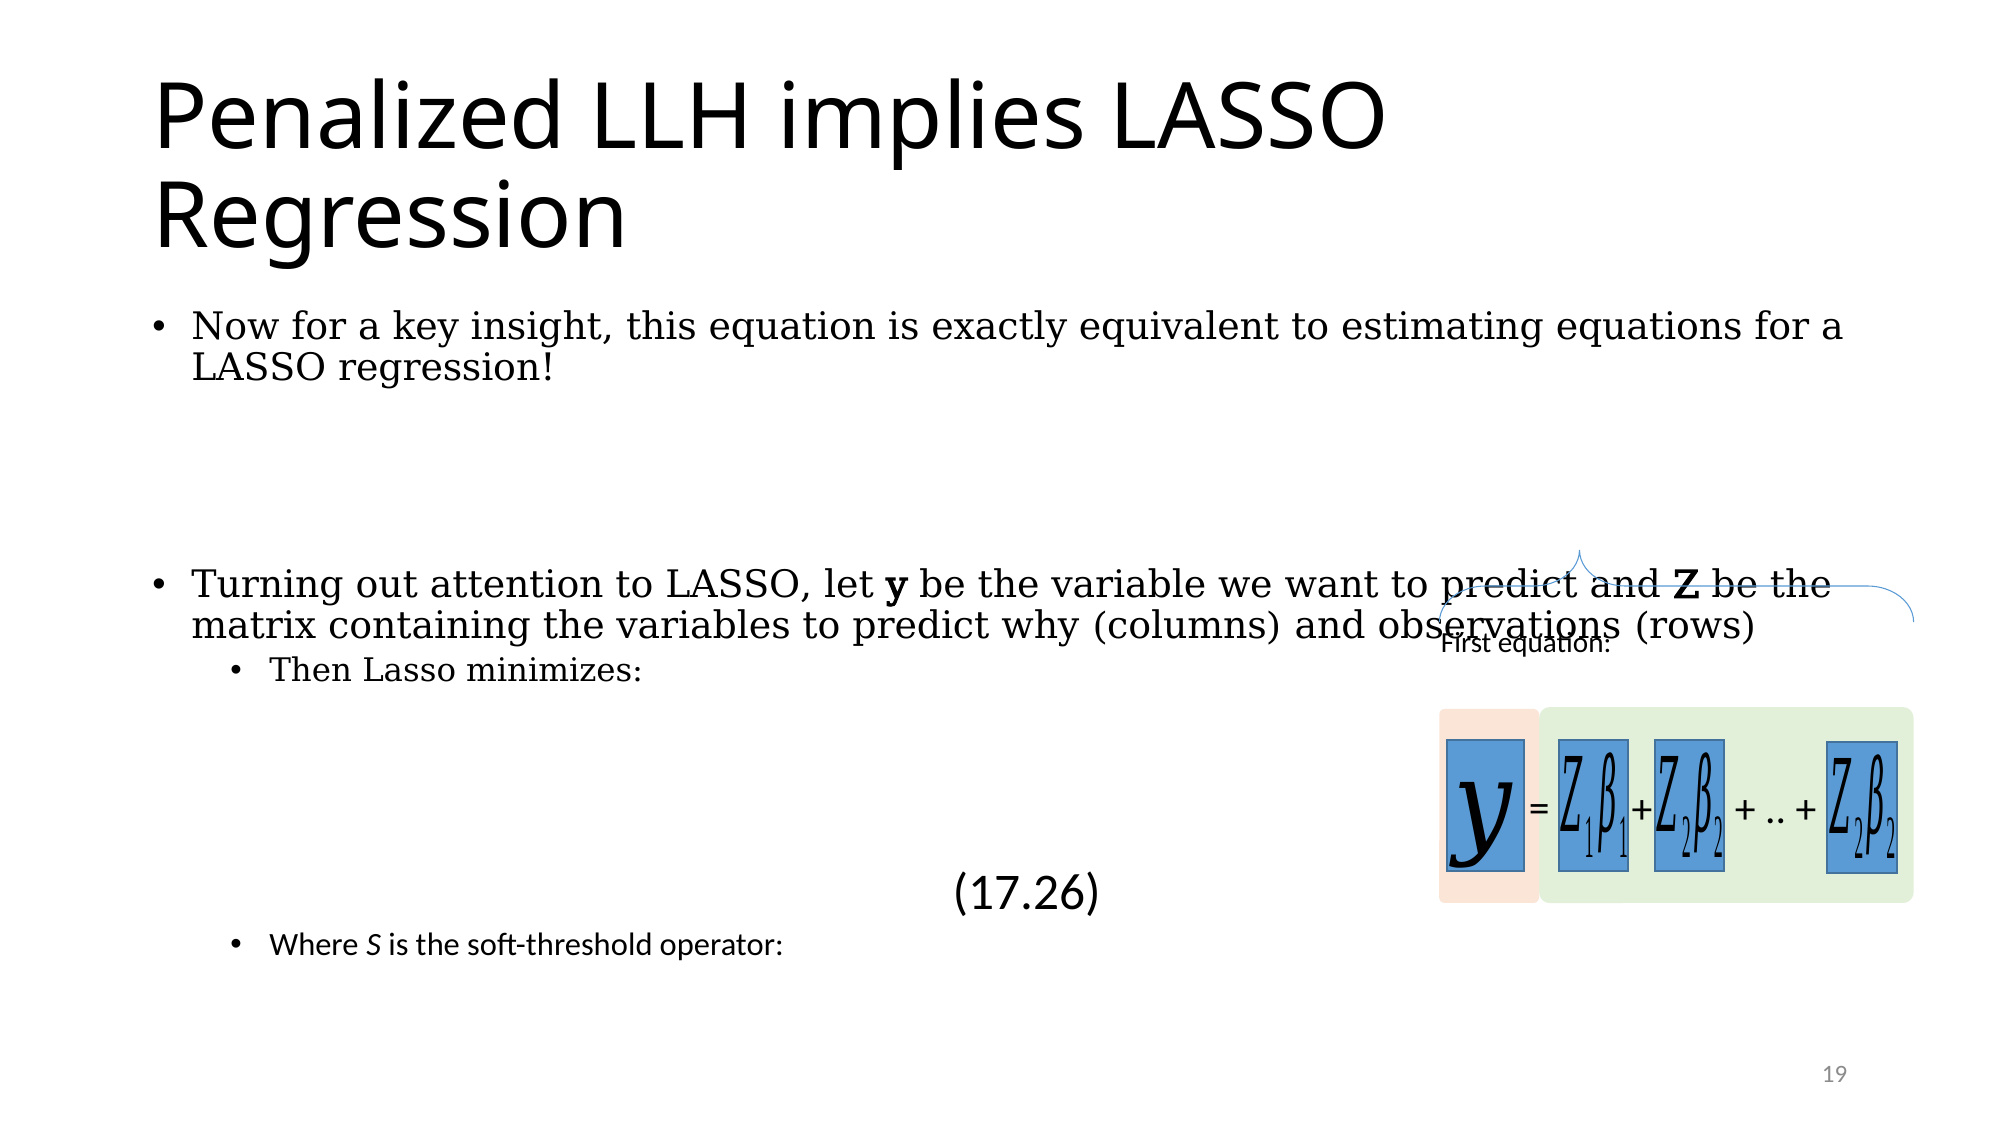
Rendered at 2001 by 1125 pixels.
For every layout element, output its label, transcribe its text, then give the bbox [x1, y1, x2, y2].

text_box [1438, 707, 1541, 904]
text_box [1438, 549, 1915, 623]
text_box [1540, 706, 1915, 905]
text_box = [1525, 772, 1558, 838]
text_box + [1629, 774, 1654, 840]
slide_number 19 [1412, 1042, 1863, 1103]
text_box + .. + [1720, 774, 1832, 840]
title Penalized LLH implies LASSO Regression [137, 59, 1863, 278]
